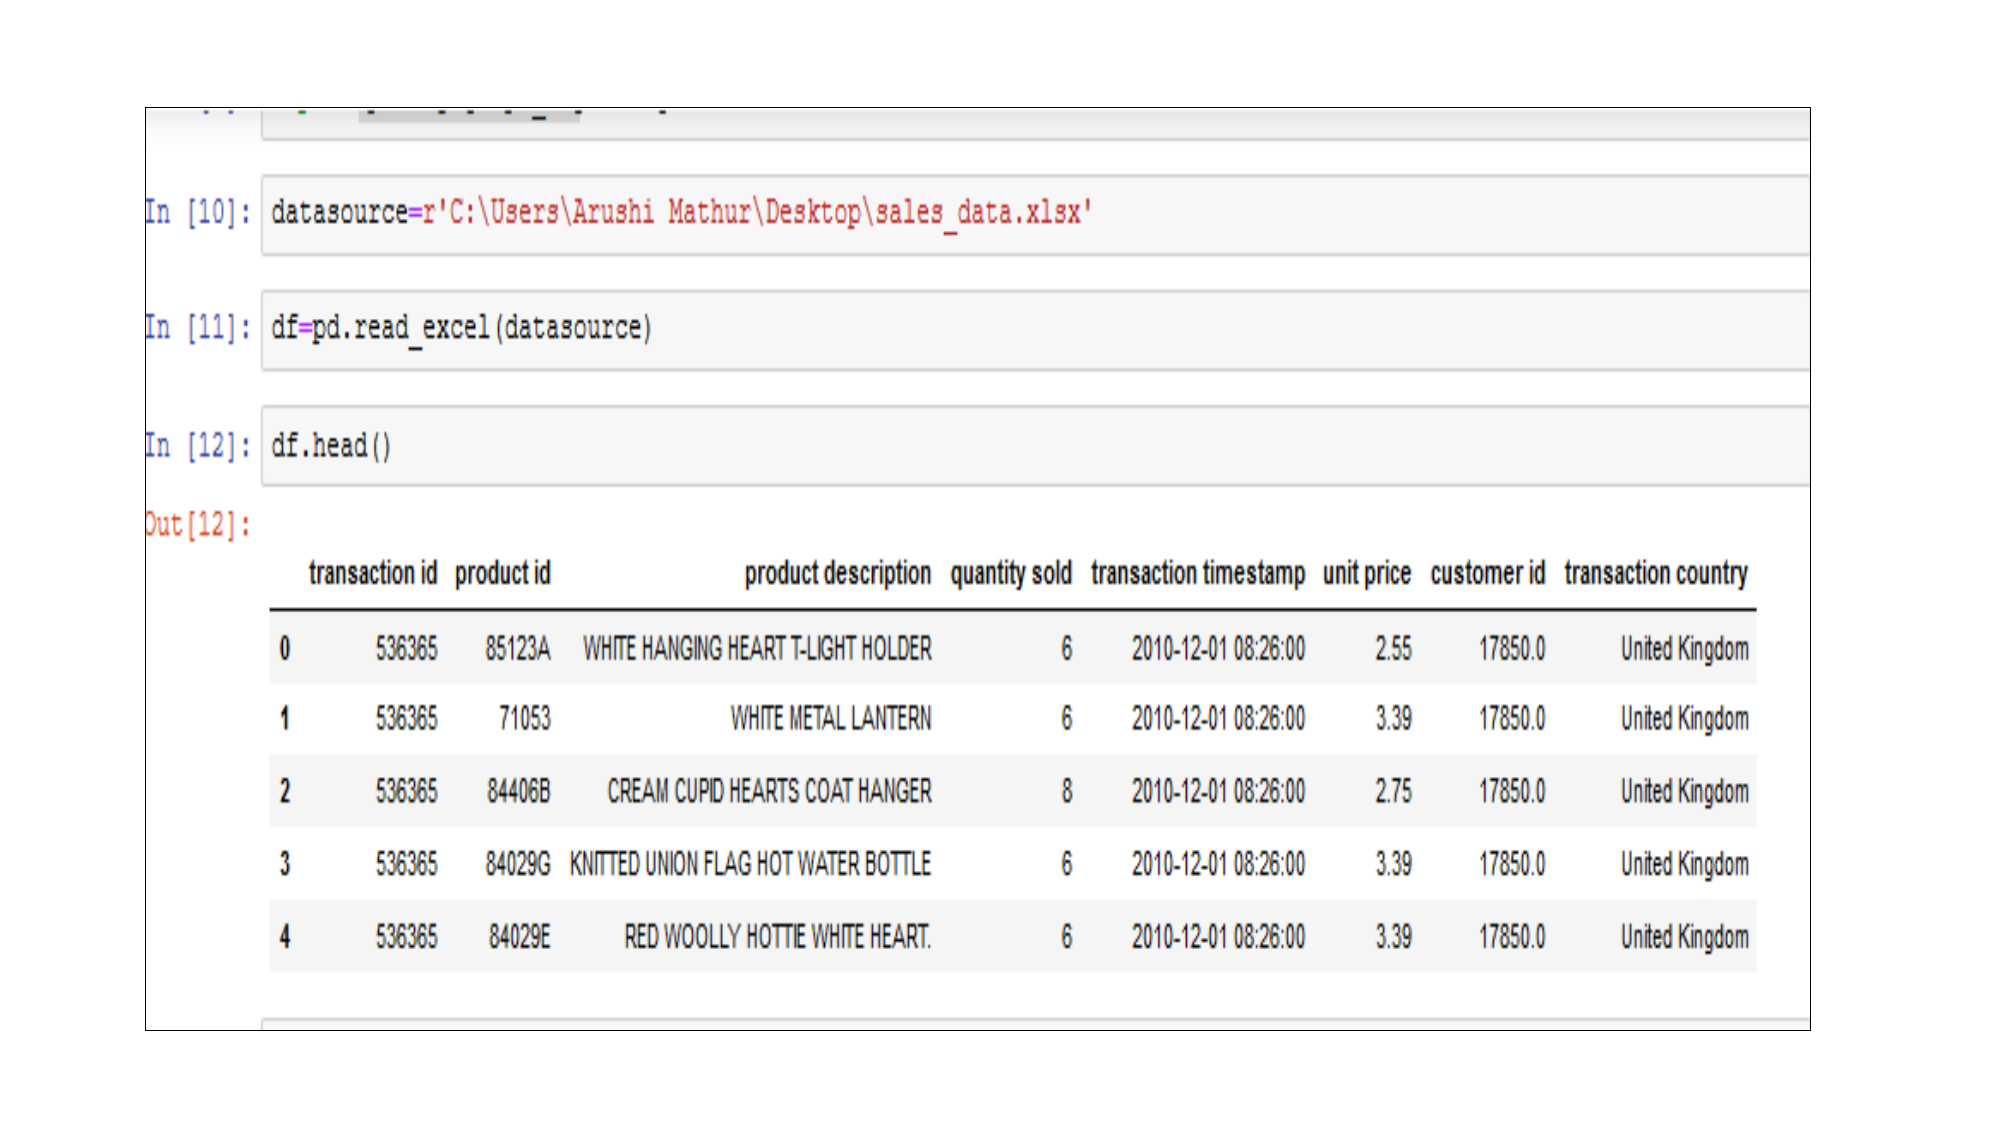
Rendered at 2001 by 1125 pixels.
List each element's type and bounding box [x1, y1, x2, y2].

picture [145, 106, 1811, 1031]
